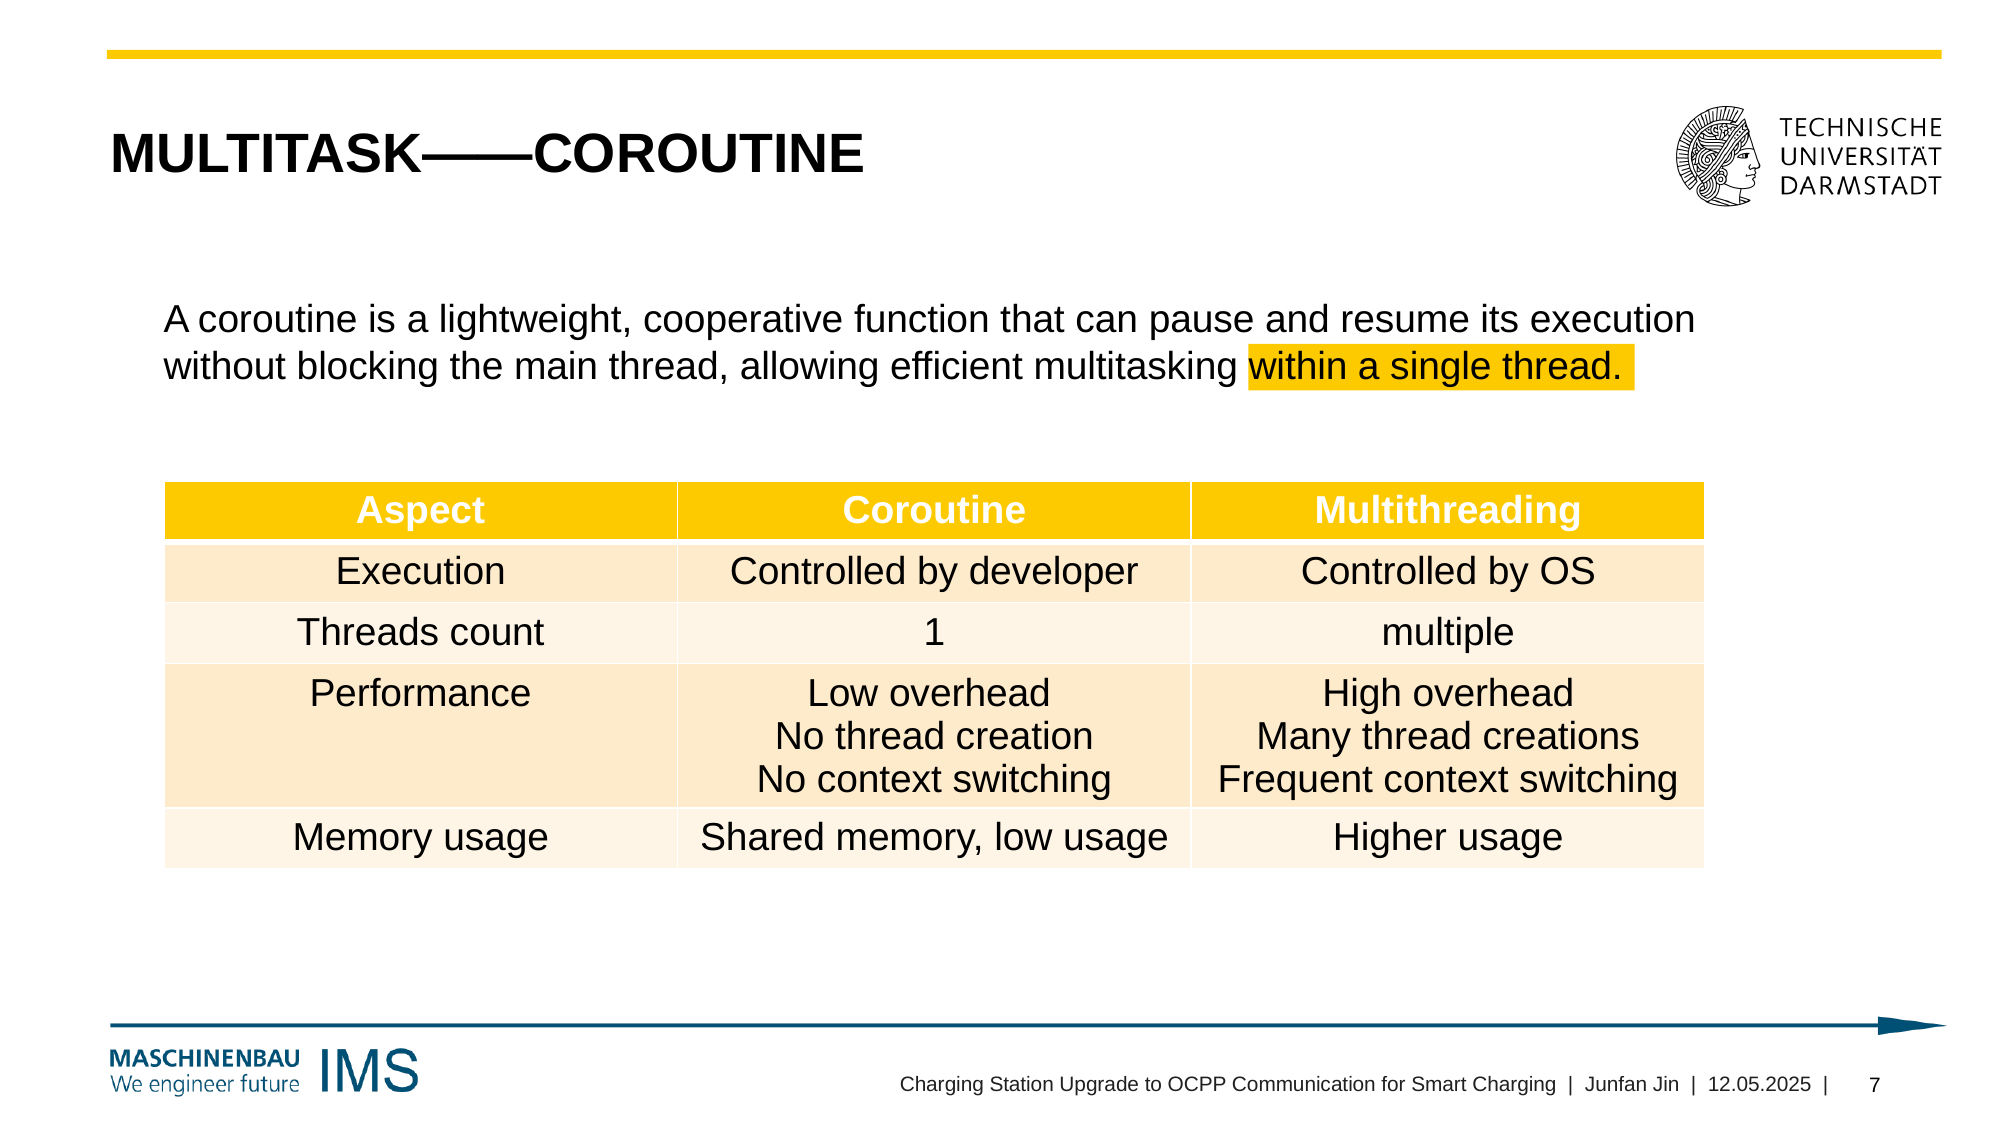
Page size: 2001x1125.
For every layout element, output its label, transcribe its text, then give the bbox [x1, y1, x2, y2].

footer Charging Station Upgrade to OCPP Communication for Smart Charging | Junfan Jin | 12.05.2025 | [506, 1063, 1850, 1124]
text_box A coroutine is a lightweight, cooperative function that can pause and resume its execution without blocking the main thread, allowing efficient multitasking within a single thread. [163, 286, 1705, 376]
title multitask——Coroutine [109, 81, 1551, 220]
table_cell Memory usage [165, 809, 677, 868]
table_cell Controlled by OS [1192, 545, 1704, 602]
table_cell Low overhead No thread creation No context switching [678, 664, 1190, 807]
table_cell 1 [678, 603, 1190, 663]
slide_number 7 [1854, 1063, 1942, 1124]
table_cell Shared memory, low usage [678, 809, 1190, 868]
text_box [1246, 376, 1637, 392]
table_cell Threads count [165, 603, 677, 663]
table_cell High overhead Many thread creations Frequent context switching [1192, 664, 1704, 807]
table_cell Higher usage [1192, 809, 1704, 868]
table_header Coroutine [678, 482, 1190, 539]
table_header Aspect [165, 482, 677, 539]
table_cell multiple [1192, 603, 1704, 663]
table_cell Execution [165, 545, 677, 602]
picture [1646, 88, 1986, 224]
picture [110, 1015, 1947, 1097]
table_header Multithreading [1192, 482, 1704, 539]
table_cell Controlled by developer [678, 545, 1190, 602]
table_cell Performance [165, 664, 677, 807]
